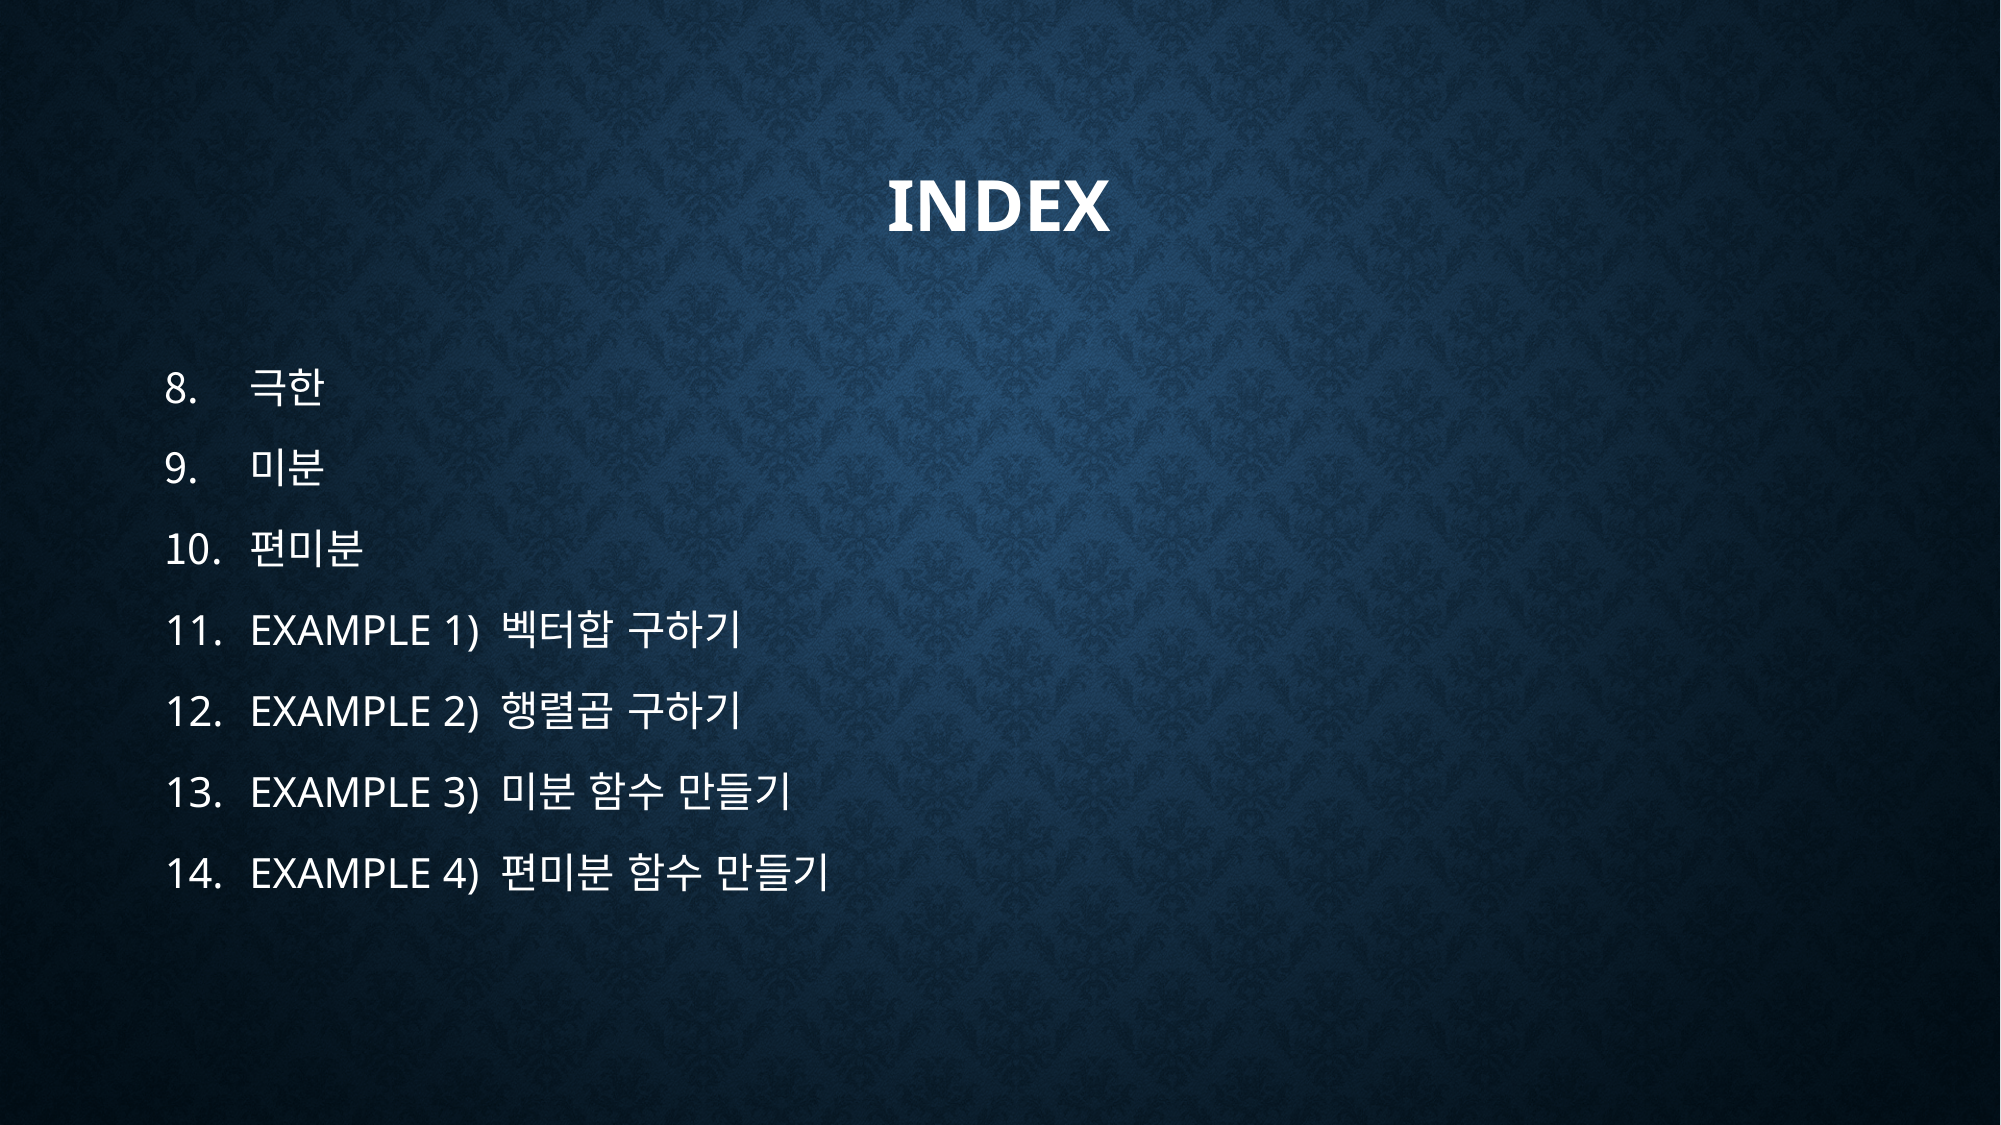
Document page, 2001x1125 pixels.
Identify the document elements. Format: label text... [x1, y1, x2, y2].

list 극한 미분 편미분 EXAMPLE 1) 벡터합 구하기 EXAMPLE 2) 행렬곱 구하기 EXAMPLE 3) 미분 함수 만들기 EXAMPLE 4) 편미분 함수 만들기 [149, 343, 1849, 950]
title Index [149, 99, 1849, 318]
